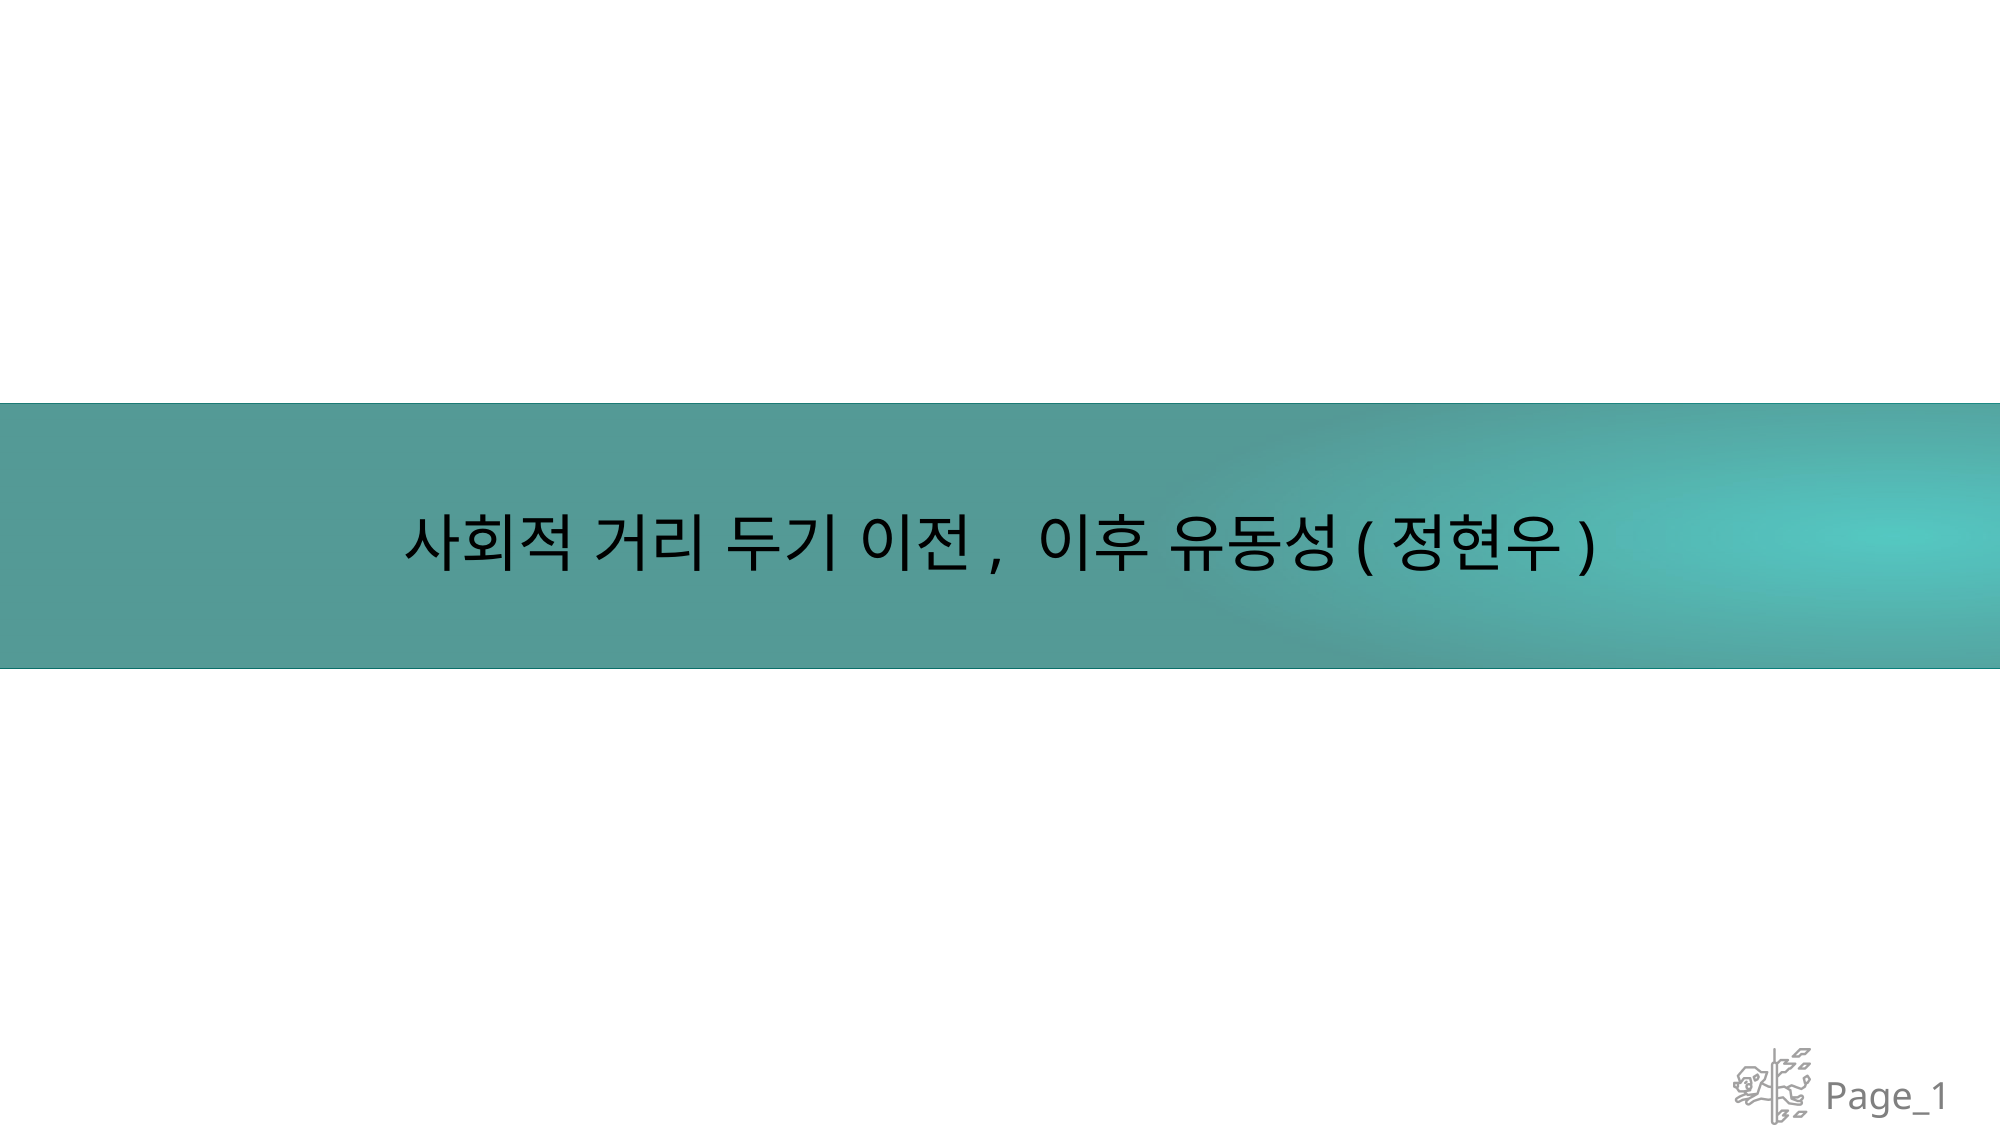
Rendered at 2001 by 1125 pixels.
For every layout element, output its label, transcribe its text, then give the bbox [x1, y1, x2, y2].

text_box 사회적 거리 두기 이전, 이후 유동성(정현우) [0, 496, 2000, 586]
picture [1733, 1048, 1811, 1125]
text_box Page_10 [1811, 1064, 1987, 1125]
